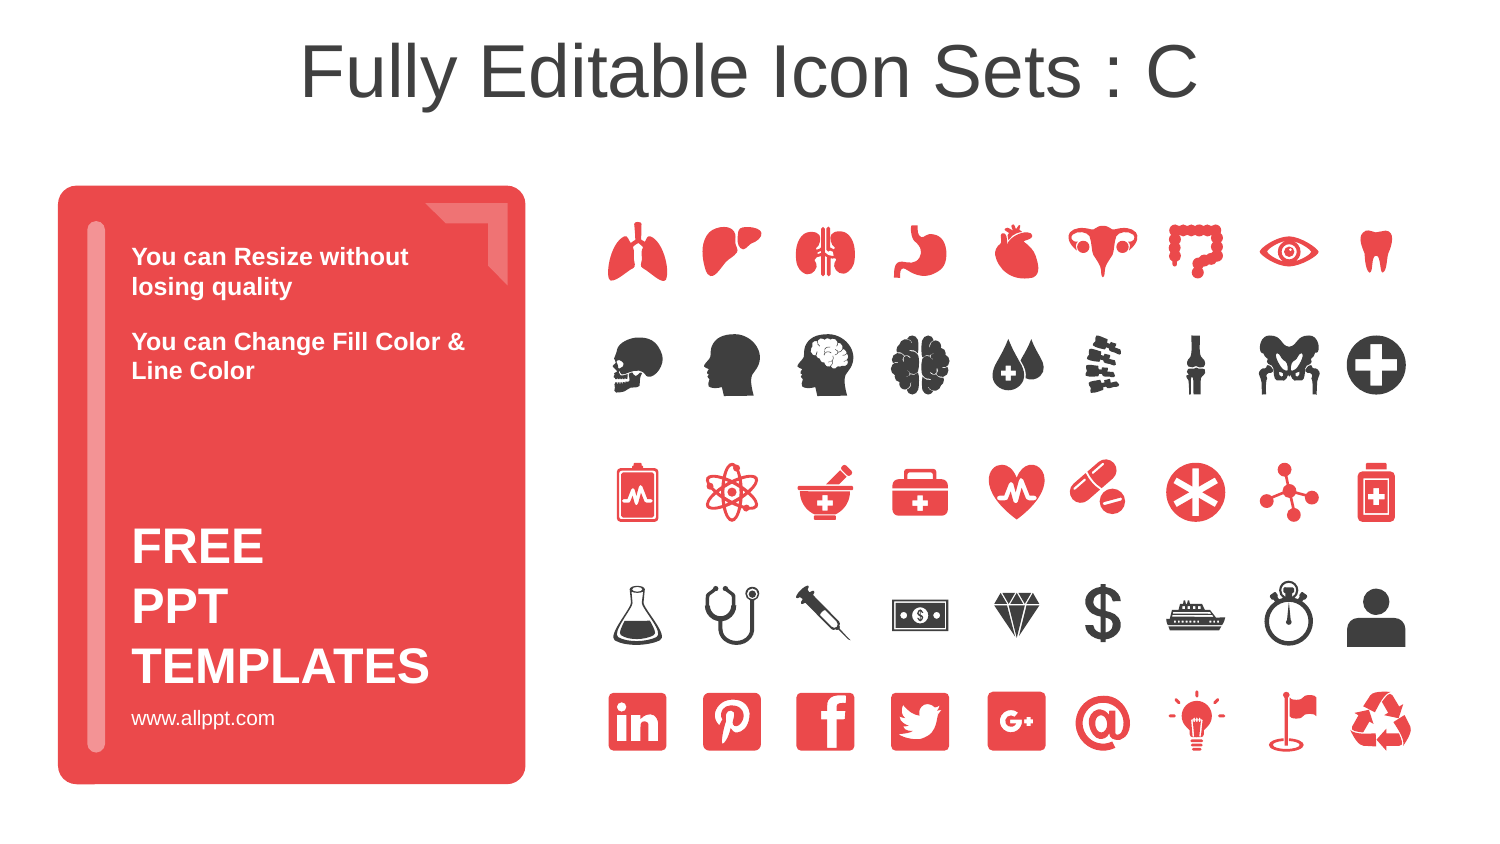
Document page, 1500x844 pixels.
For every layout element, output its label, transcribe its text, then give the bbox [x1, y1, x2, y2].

text_box [1266, 689, 1319, 754]
text_box [610, 335, 665, 395]
text_box [1345, 586, 1408, 650]
text_box [993, 222, 1041, 281]
text_box [1073, 693, 1133, 753]
text_box [1257, 234, 1321, 269]
text_box [1067, 457, 1128, 517]
text_box [606, 690, 669, 753]
text_box [990, 336, 1046, 393]
text_box [611, 583, 665, 647]
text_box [703, 333, 761, 397]
text_box [794, 690, 857, 753]
text_box [1348, 689, 1413, 753]
text_box [986, 462, 1047, 522]
text_box [890, 597, 951, 633]
text_box [702, 583, 762, 648]
text_box [1083, 582, 1123, 645]
text_box [1164, 598, 1228, 633]
text_box [1358, 228, 1395, 275]
text_box [794, 583, 853, 643]
text_box [890, 466, 950, 518]
text_box [1164, 460, 1228, 524]
text_box [1355, 460, 1397, 524]
list Fully Editable Icon Sets : C [0, 20, 1500, 115]
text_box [1084, 335, 1122, 395]
text_box You can Change Fill Color & Line Color [116, 317, 483, 393]
text_box [795, 332, 856, 399]
text_box www.allppt.com [116, 701, 483, 737]
text_box [795, 462, 856, 522]
text_box [985, 689, 1048, 753]
text_box [1166, 688, 1221, 753]
text_box [1256, 333, 1322, 397]
text_box [793, 224, 857, 279]
text_box [1262, 578, 1316, 648]
text_box You can Resize without losing quality [116, 233, 483, 309]
text_box [992, 590, 1042, 640]
text_box [1215, 712, 1228, 720]
text_box [891, 223, 949, 280]
text_box [614, 460, 661, 524]
text_box [1257, 460, 1321, 524]
text_box [1184, 333, 1208, 397]
text_box FREE PPT TEMPLATES [116, 505, 483, 701]
text_box [700, 224, 764, 279]
text_box [700, 690, 764, 753]
text_box [703, 460, 761, 524]
text_box [889, 690, 952, 753]
text_box [1166, 222, 1226, 281]
text_box [1344, 333, 1408, 397]
text_box [606, 219, 670, 283]
text_box [888, 333, 952, 397]
text_box [1066, 223, 1140, 280]
